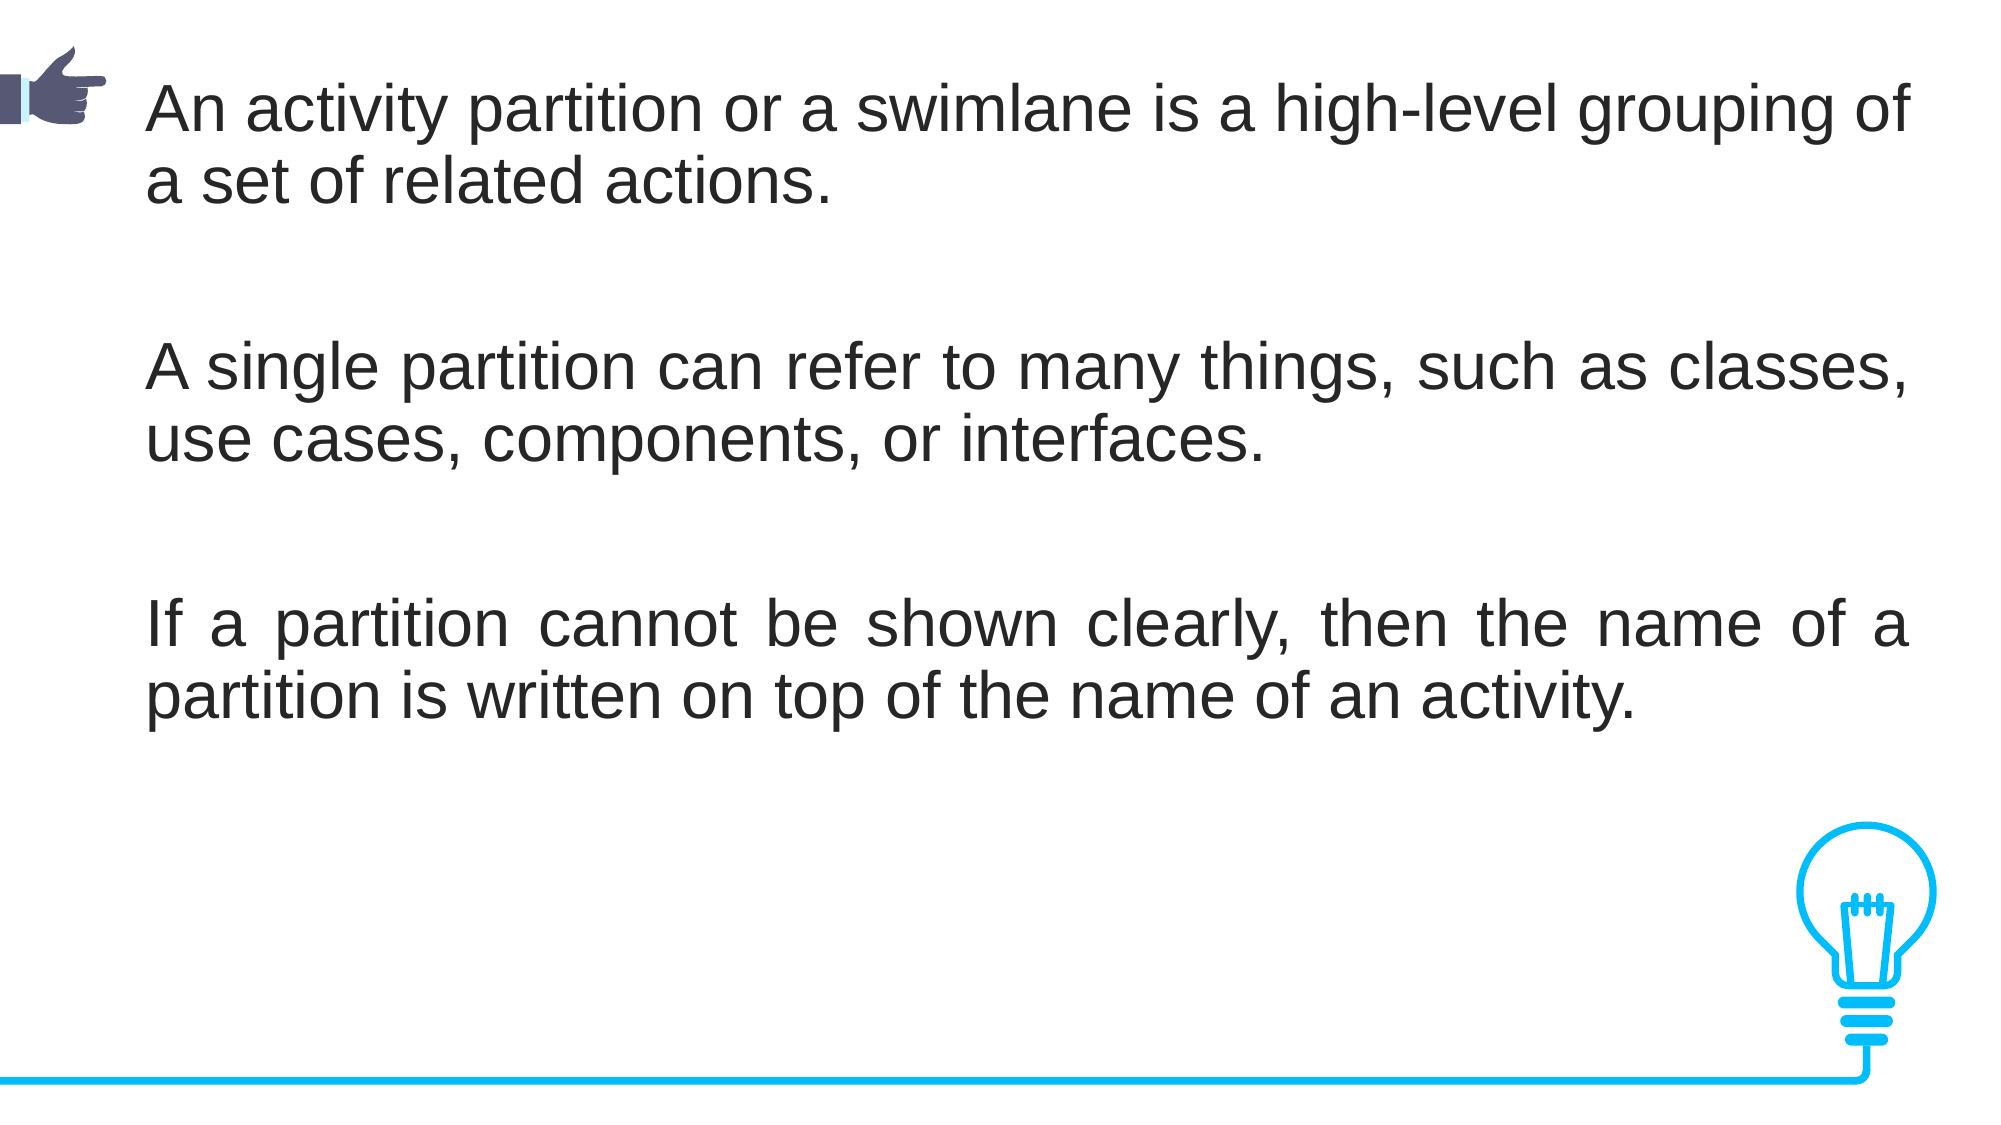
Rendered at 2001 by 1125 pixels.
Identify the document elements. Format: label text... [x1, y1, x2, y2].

list An activity partition or a swimlane is a high-level grouping of a set of related actions. A single partition can refer to many things, such as classes, use cases, components, or interfaces. If a partition cannot be shown clearly, then the name of a partition is written on top of the name of an activity. [130, 46, 1927, 761]
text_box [0, 46, 107, 125]
